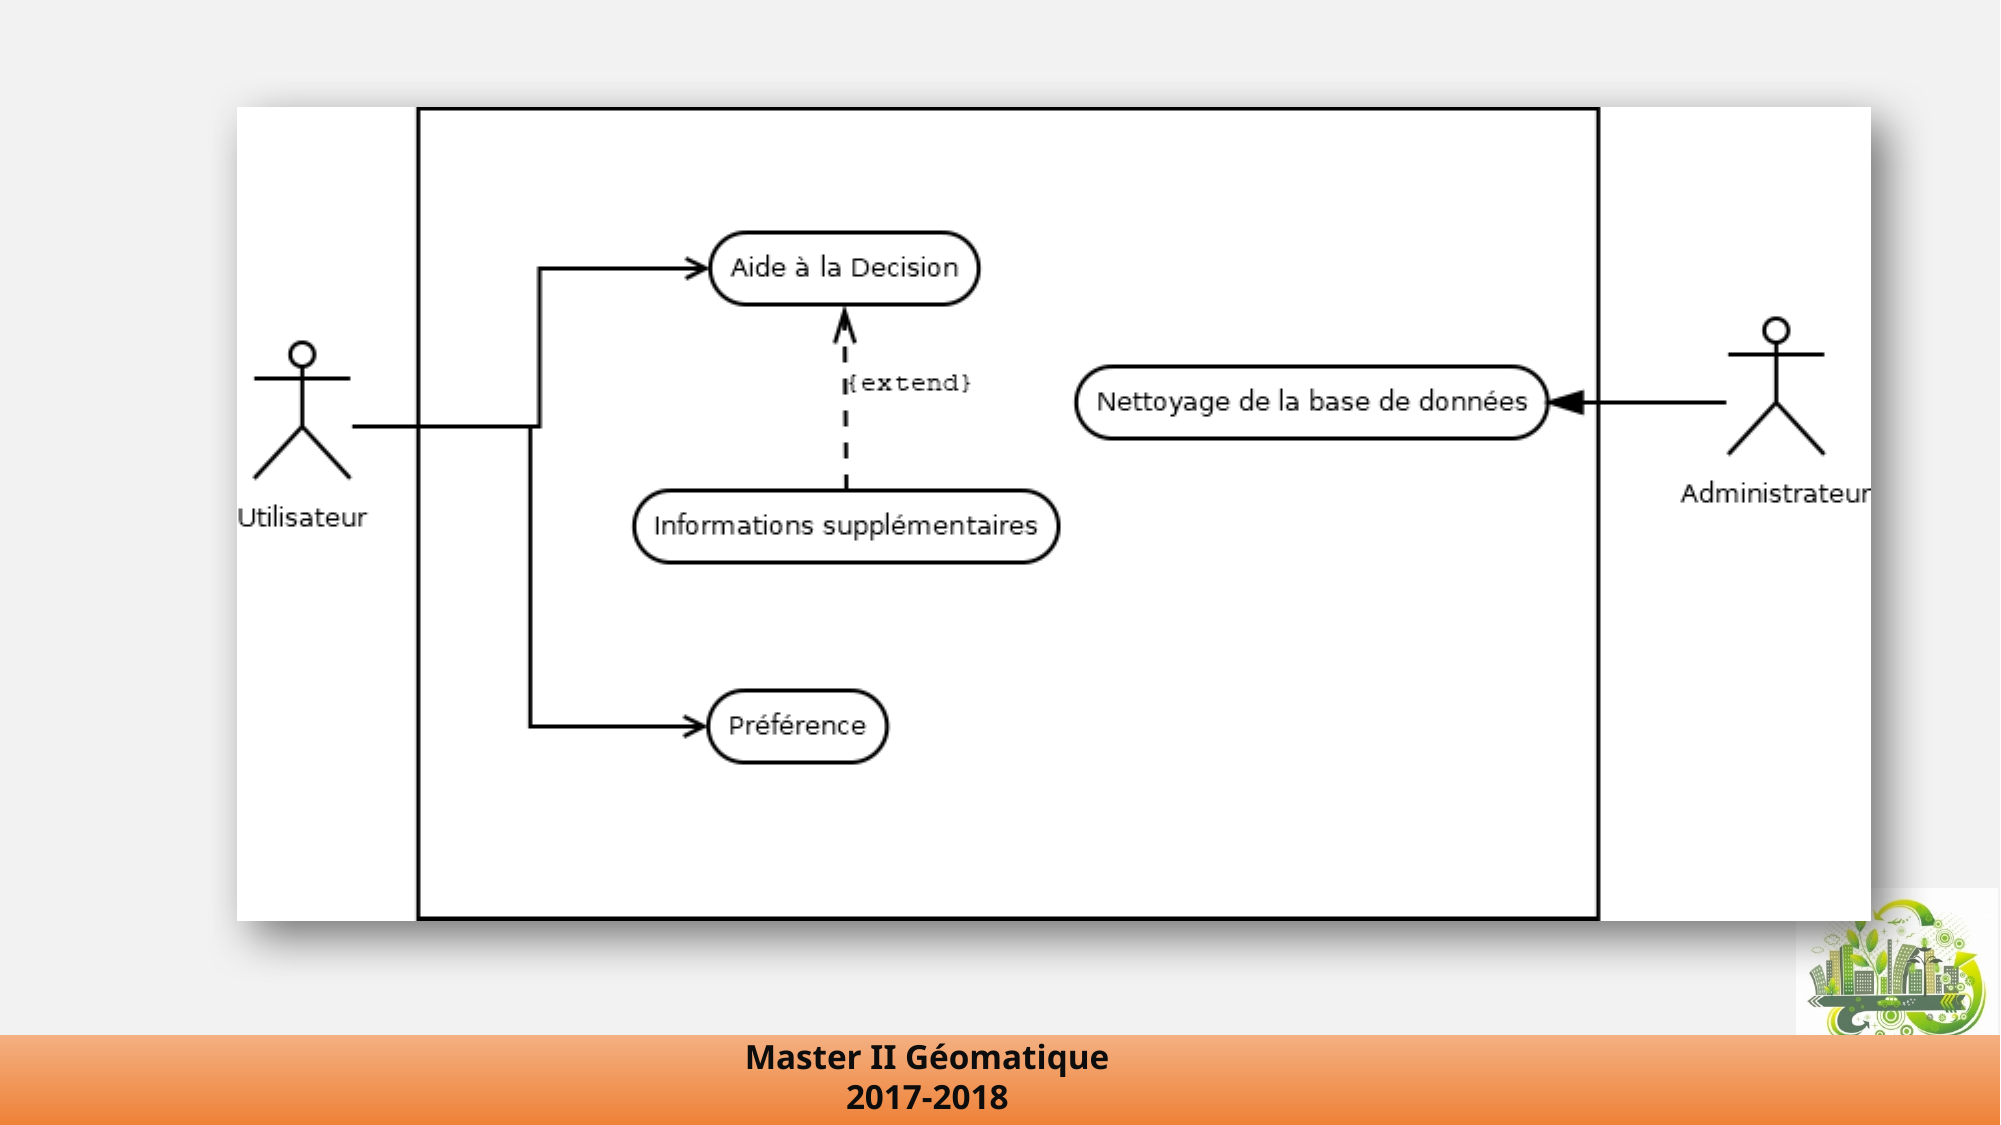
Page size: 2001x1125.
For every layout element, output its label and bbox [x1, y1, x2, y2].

picture [237, 107, 1871, 921]
picture [1796, 888, 1998, 1035]
